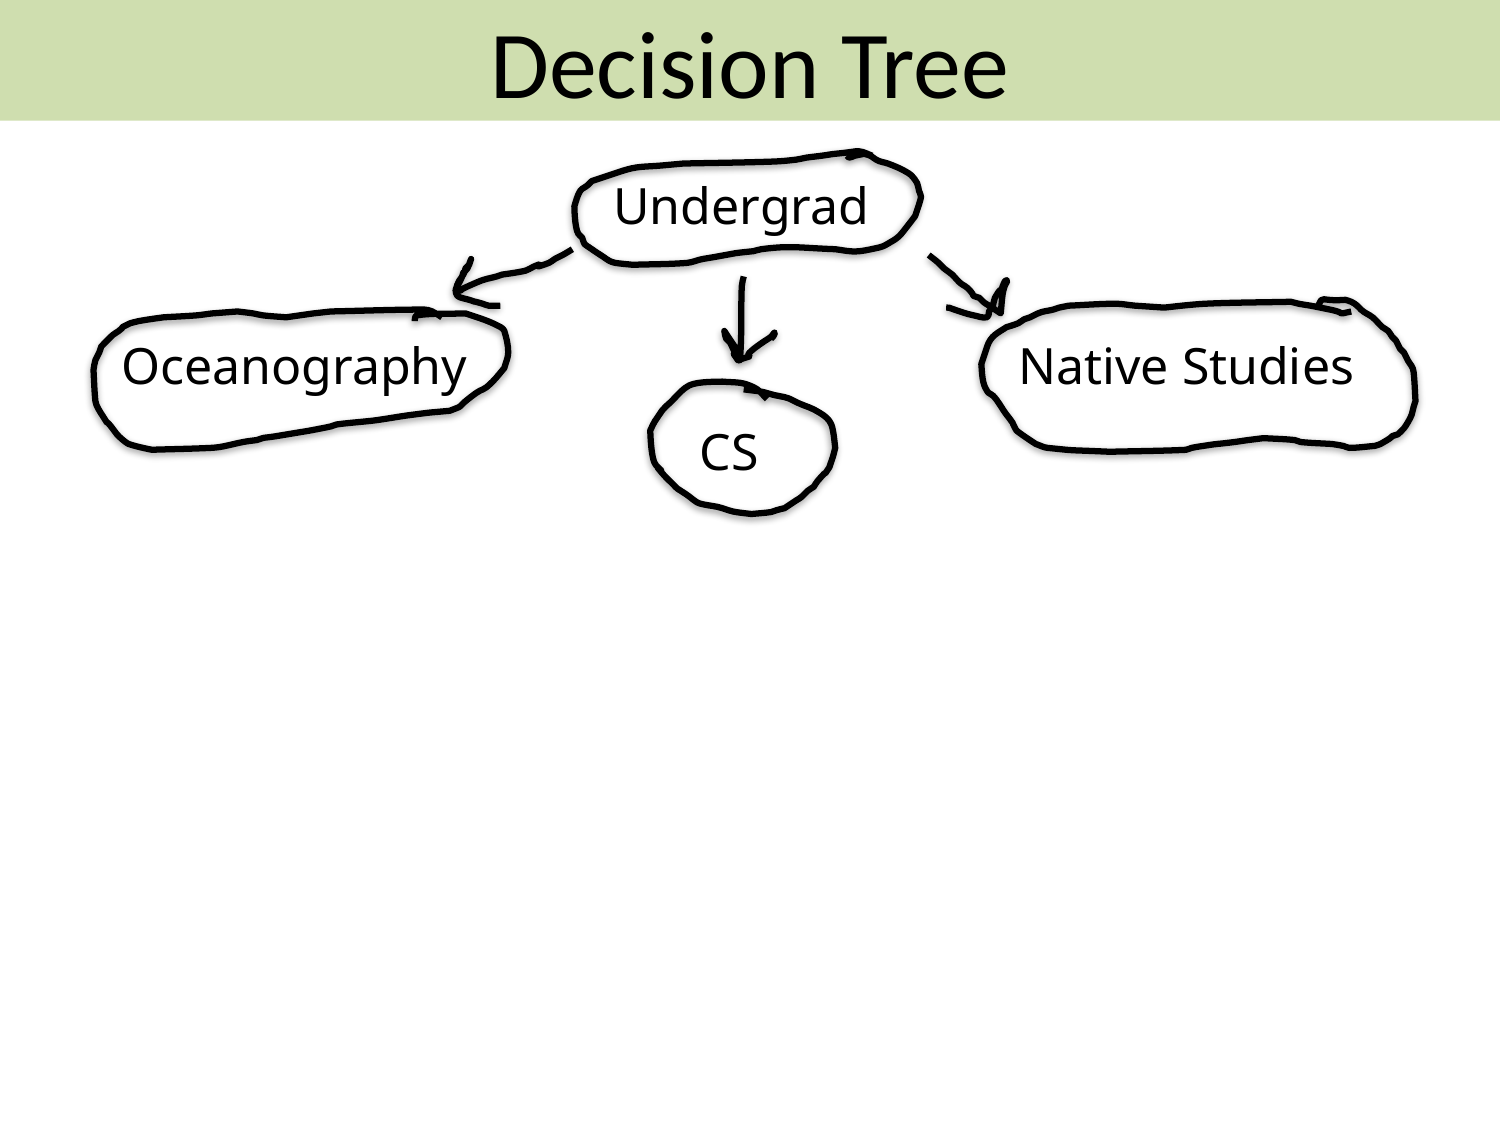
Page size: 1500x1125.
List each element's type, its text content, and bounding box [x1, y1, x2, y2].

text_box [927, 253, 1010, 320]
text_box [572, 149, 924, 267]
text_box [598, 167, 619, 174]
text_box [979, 297, 1418, 454]
text_box Decision Tree [0, 0, 1500, 121]
text_box [722, 275, 777, 363]
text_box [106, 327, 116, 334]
text_box [453, 247, 574, 308]
text_box [648, 379, 838, 517]
text_box [91, 307, 511, 452]
